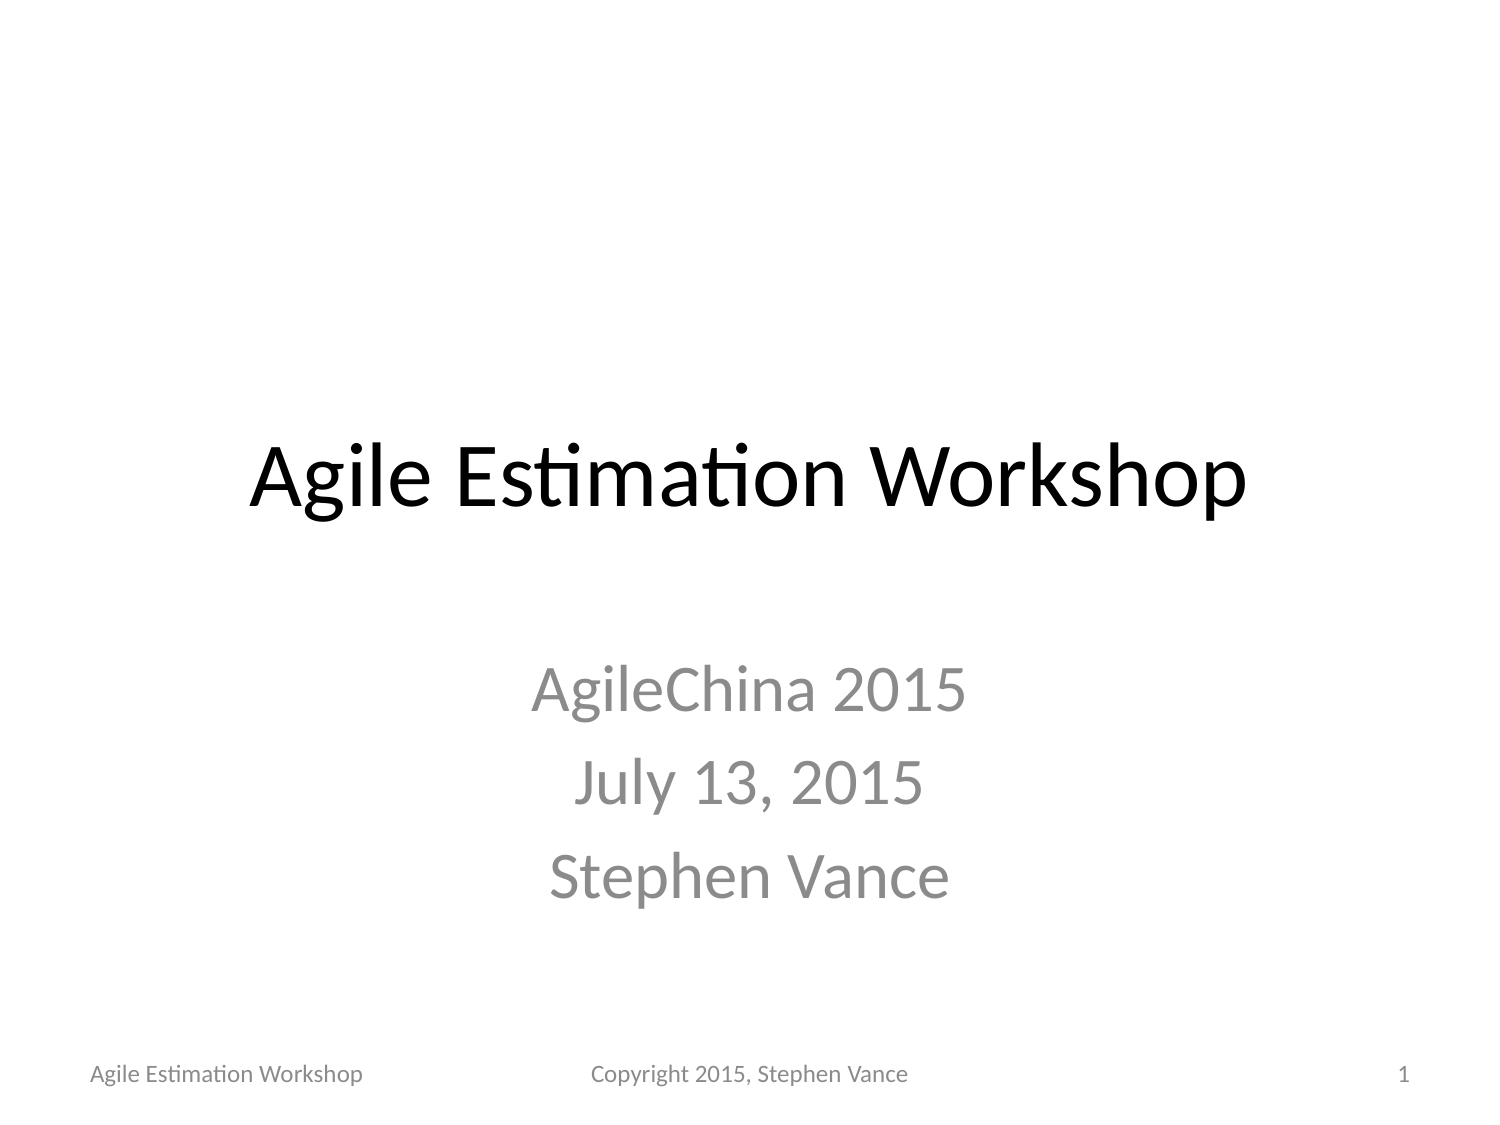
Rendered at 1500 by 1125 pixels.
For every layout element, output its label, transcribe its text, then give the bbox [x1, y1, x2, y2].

footer Copyright 2015, Stephen Vance [512, 1042, 988, 1103]
slide_number 1 [1074, 1042, 1425, 1103]
subtitle AgileChina 2015 July 13, 2015 Stephen Vance [225, 637, 1275, 925]
slide_number Agile Estimation Workshop [75, 1042, 425, 1103]
title Agile Estimation Workshop [112, 349, 1388, 591]
